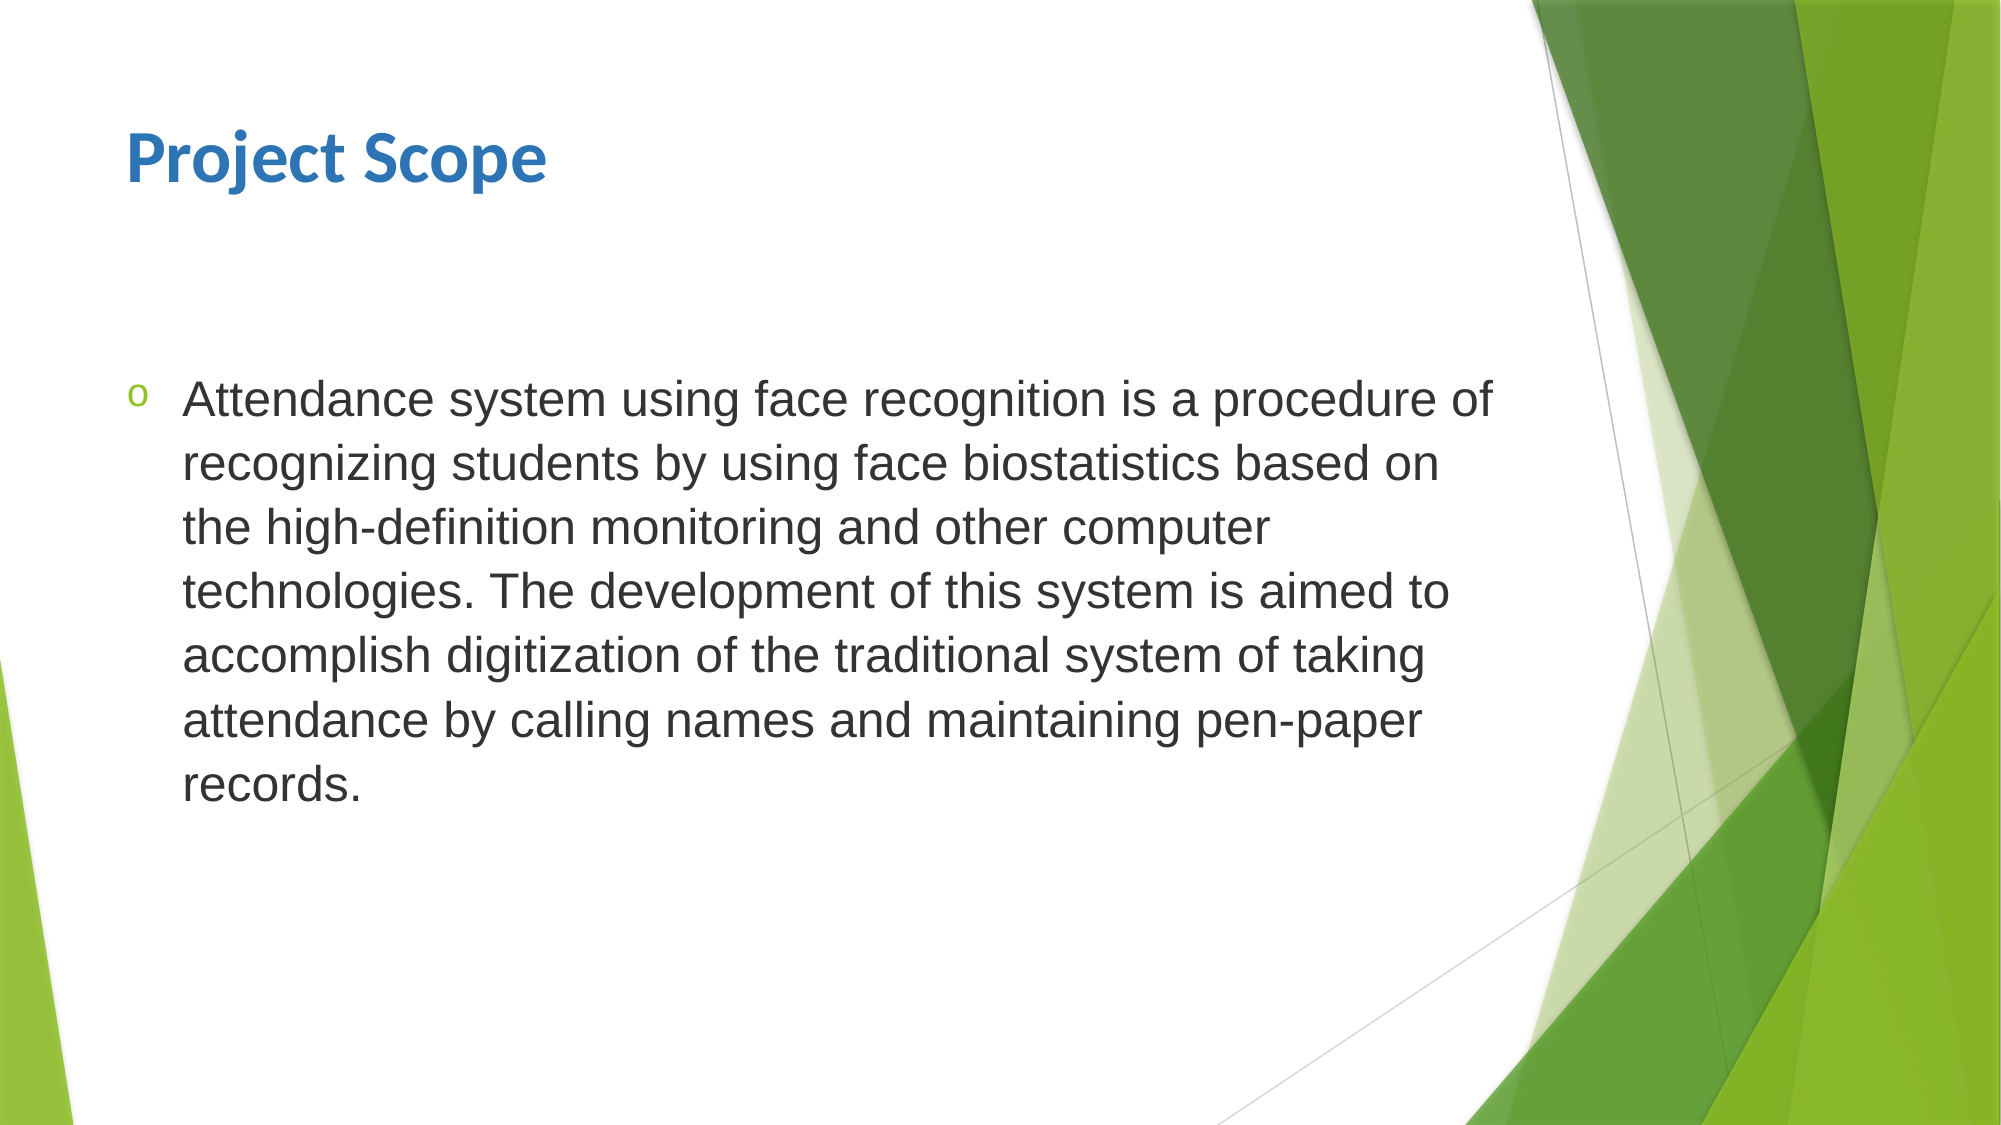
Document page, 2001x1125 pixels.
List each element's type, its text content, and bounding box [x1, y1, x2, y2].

list Attendance system using face recognition is a procedure of recognizing students by using face biostatistics based on the high-definition monitoring and other computer technologies. The development of this system is aimed to accomplish digitization of the traditional system of taking attendance by calling names and maintaining pen-paper records. [111, 354, 1522, 992]
title Project Scope [111, 99, 1522, 317]
